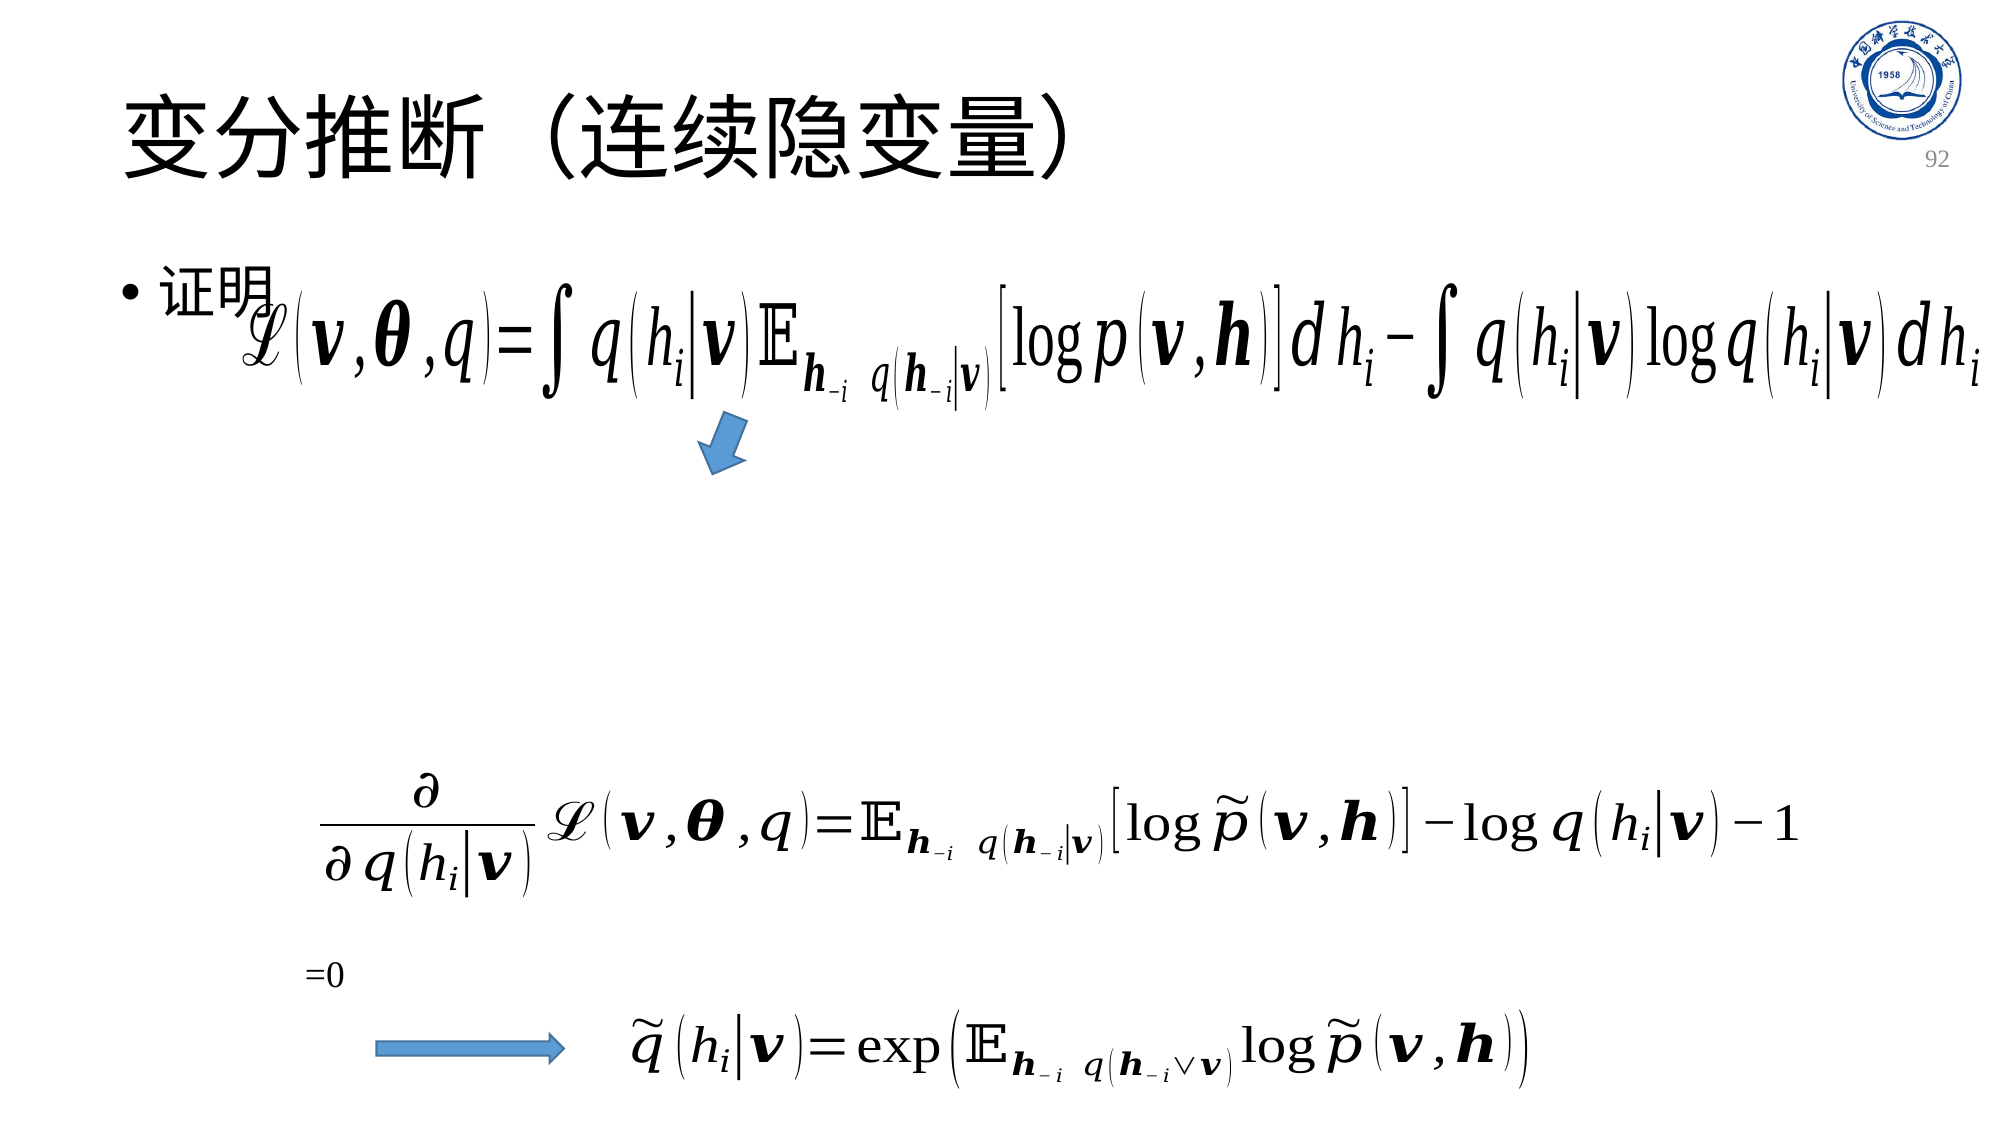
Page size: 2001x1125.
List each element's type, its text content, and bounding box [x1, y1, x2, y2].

list 证明 [105, 255, 1900, 1076]
text_box [375, 1031, 566, 1066]
title 变分推断（连续隐变量） [105, 59, 1900, 223]
slide_number 92 [1514, 127, 1965, 188]
picture [1839, 17, 1965, 127]
text_box [696, 410, 749, 476]
